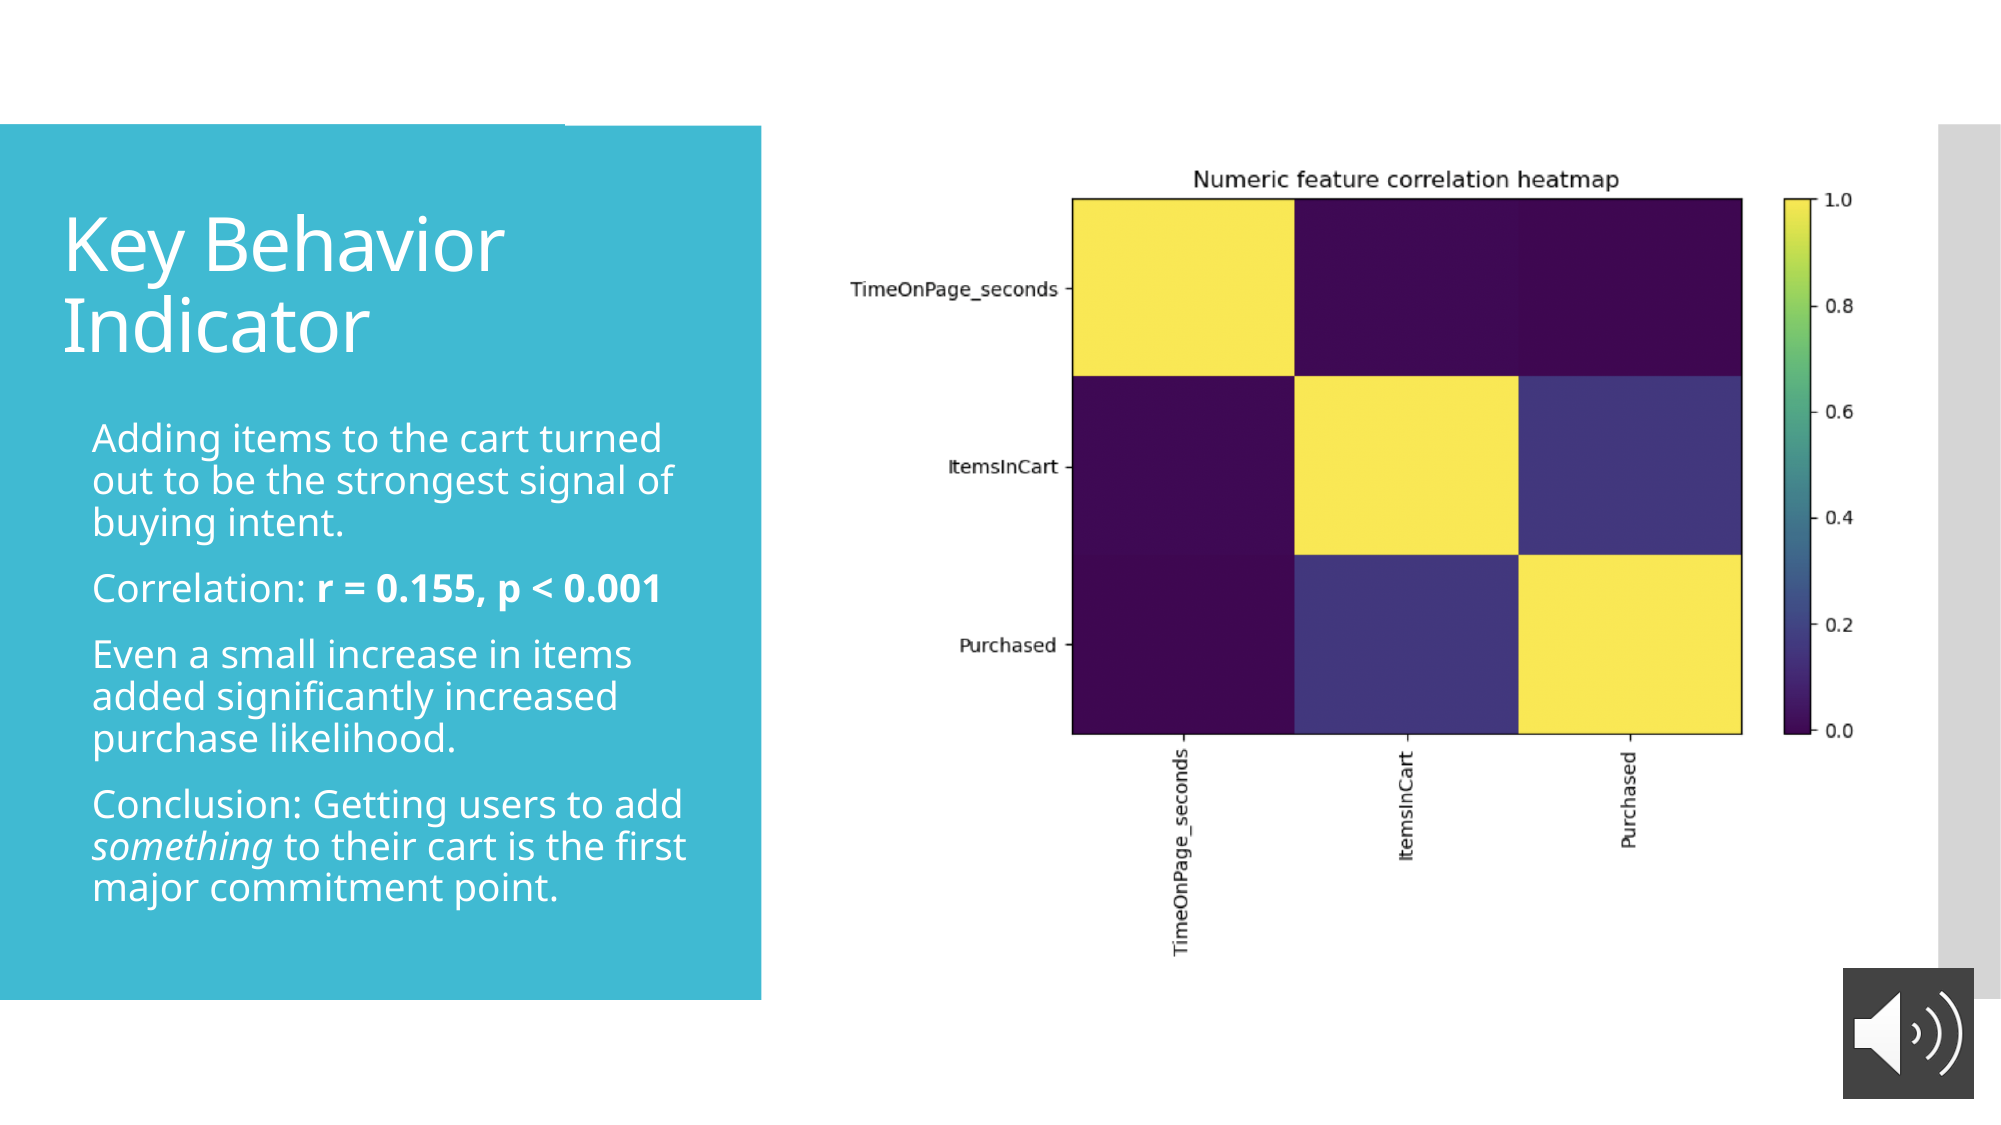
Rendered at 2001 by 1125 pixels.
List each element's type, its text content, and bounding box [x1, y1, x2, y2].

list Adding items to the cart turned out to be the strongest signal of buying intent. Correlation: r = 0.155, p < 0.001 Even a small increase in items added significantly increased purchase likelihood. Conclusion: Getting users to add something to their cart is the first major commitment point. [47, 411, 707, 949]
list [842, 162, 1860, 961]
text_box [0, 125, 762, 1001]
picture [1841, 966, 1976, 1101]
title Key Behavior Indicator [47, 184, 707, 391]
text_box [1937, 124, 2000, 1000]
